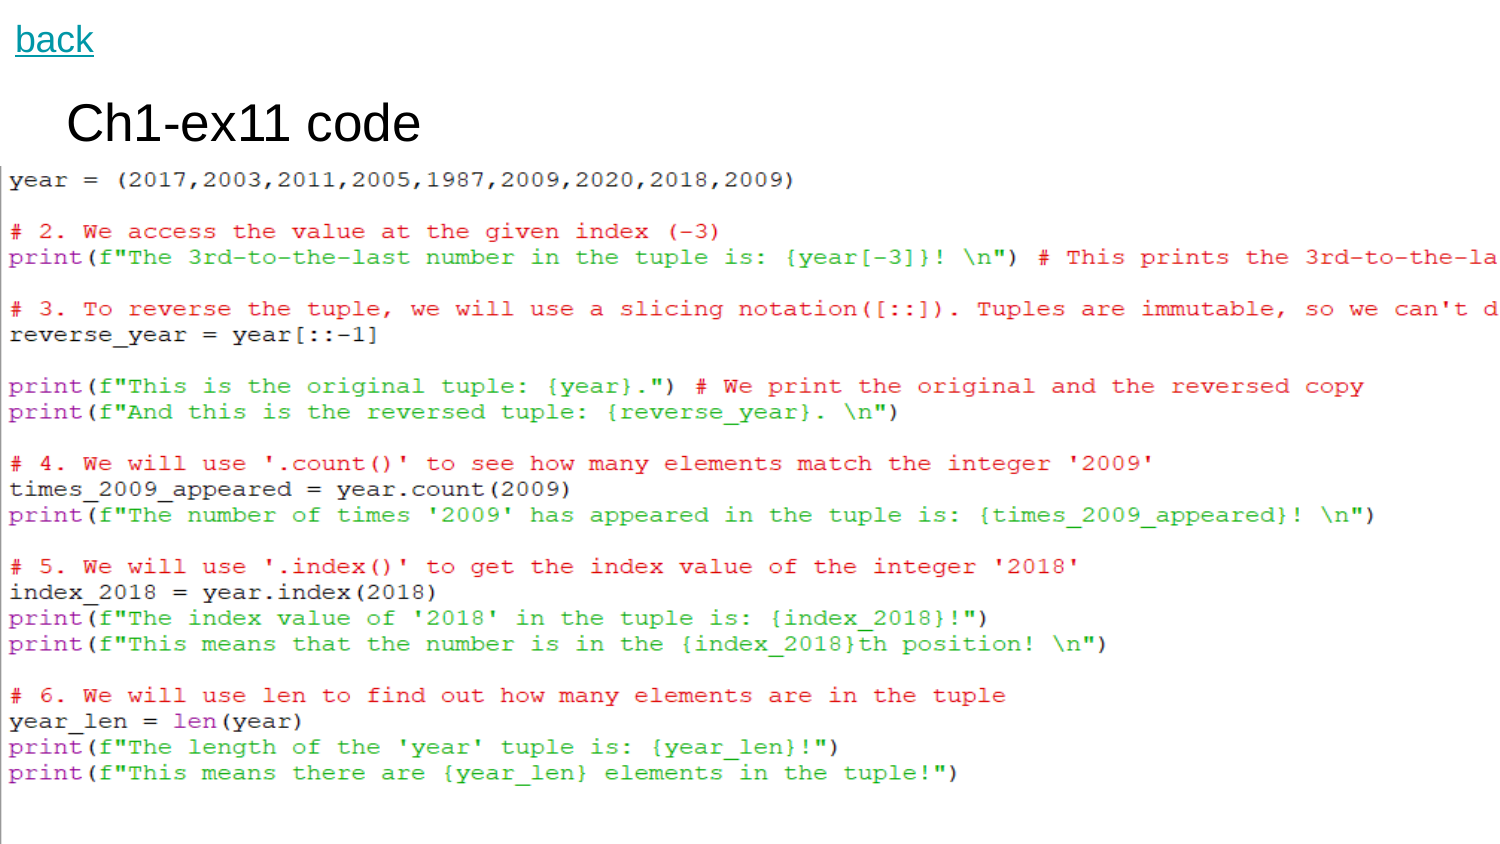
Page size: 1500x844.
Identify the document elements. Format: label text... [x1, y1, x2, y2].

picture [0, 166, 1500, 844]
title Ch1-ex11 code [51, 72, 1449, 165]
text_box back [0, 0, 493, 75]
